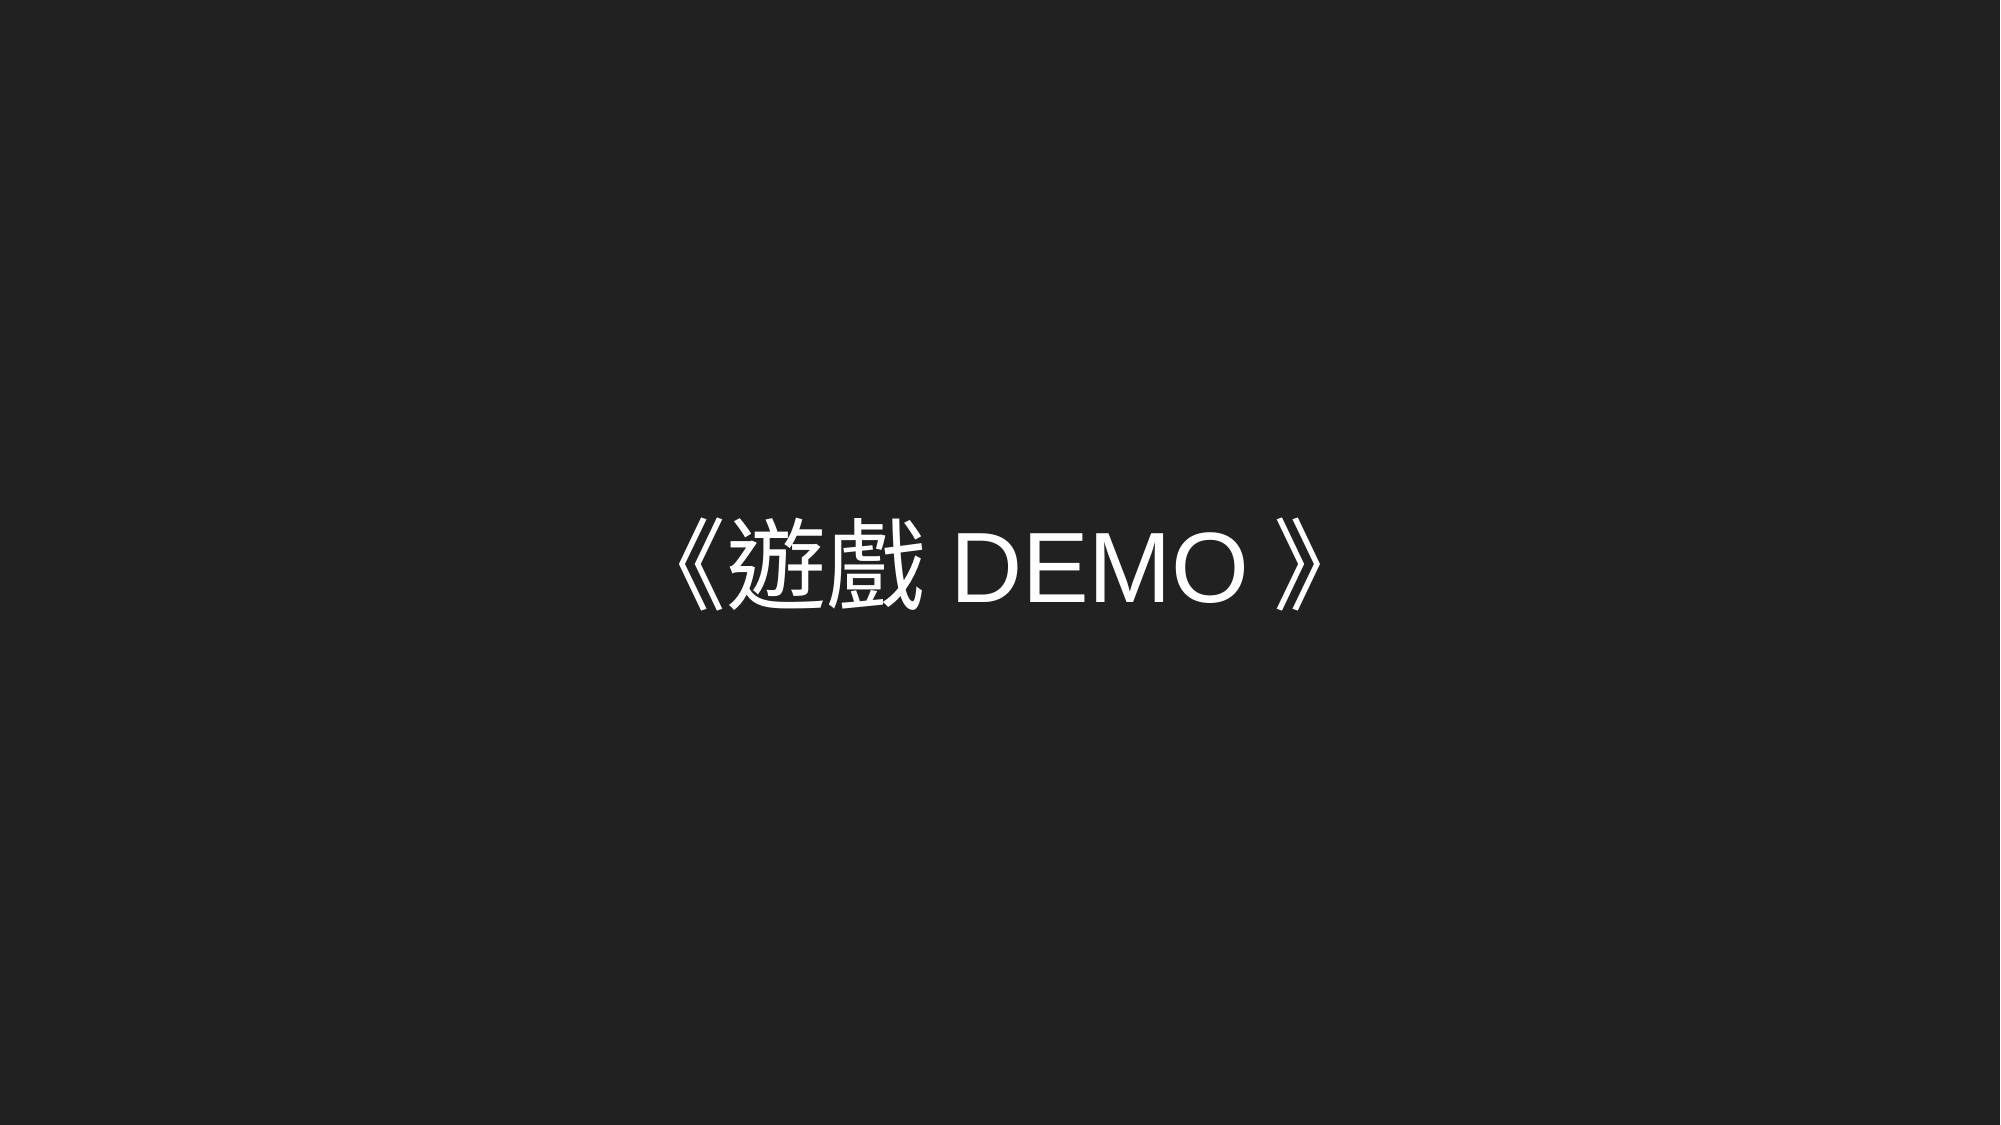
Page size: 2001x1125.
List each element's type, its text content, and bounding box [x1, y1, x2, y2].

title 《遊戲DEMO》 [68, 470, 1932, 655]
